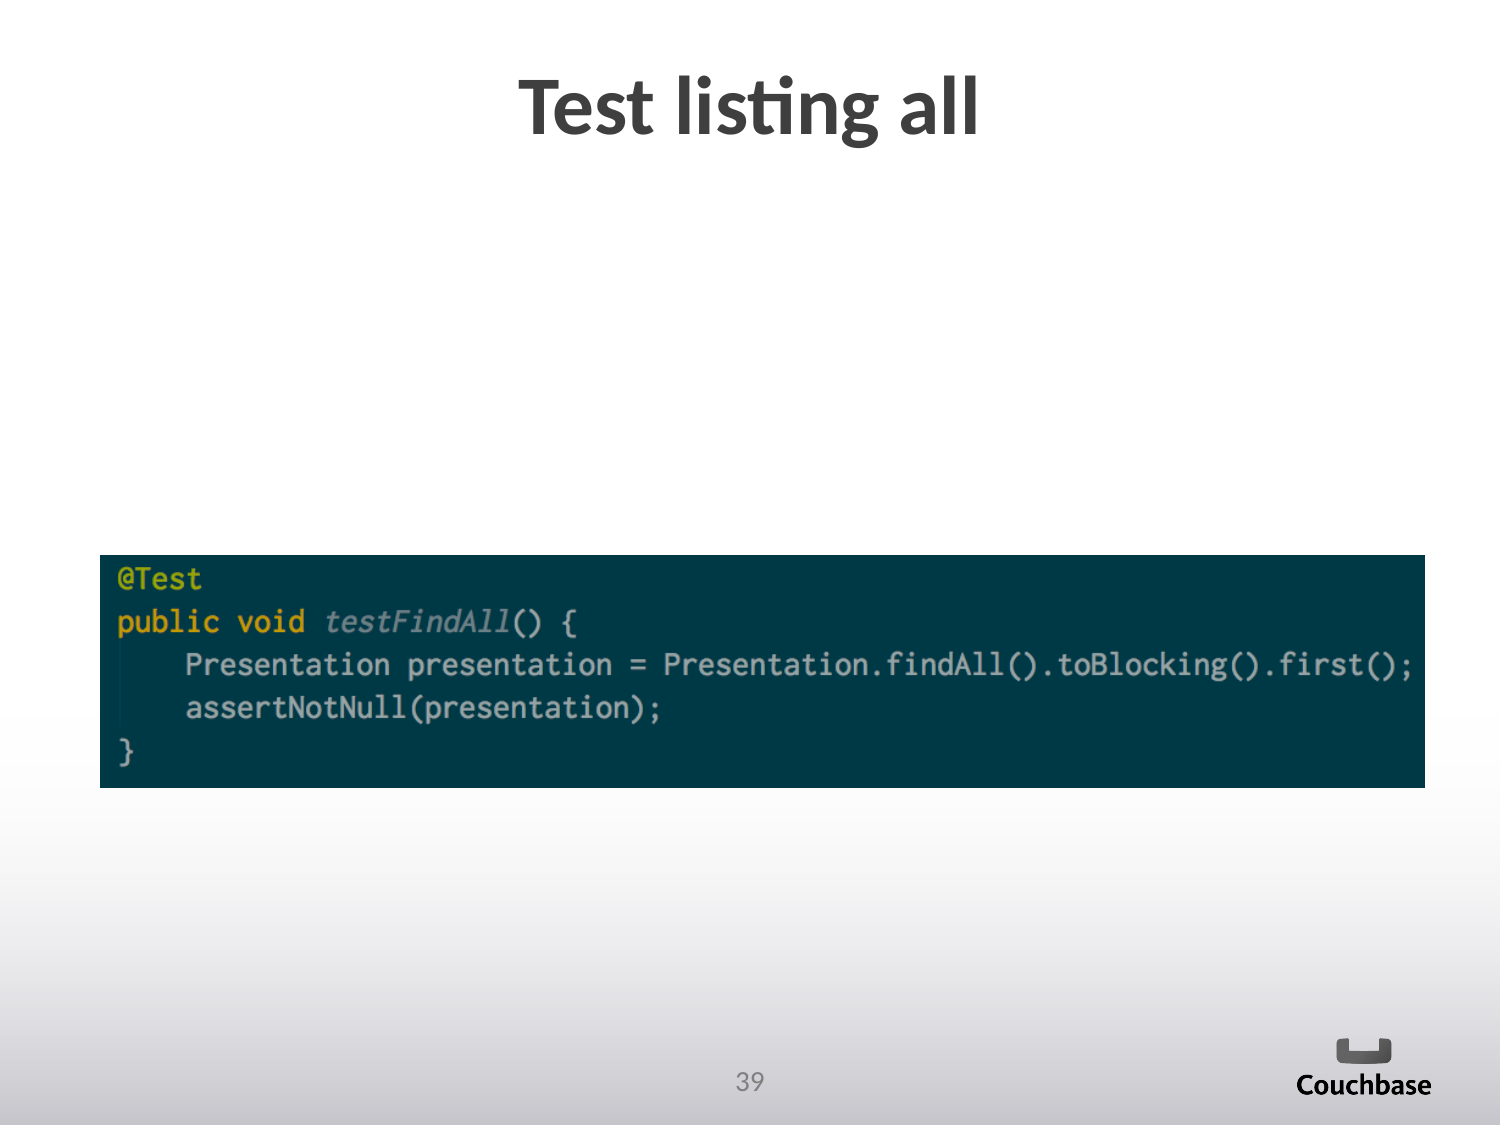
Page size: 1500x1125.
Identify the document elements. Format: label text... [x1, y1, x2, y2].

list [100, 312, 1426, 1031]
title Test listing all [75, 62, 1425, 233]
picture [1277, 1016, 1451, 1116]
